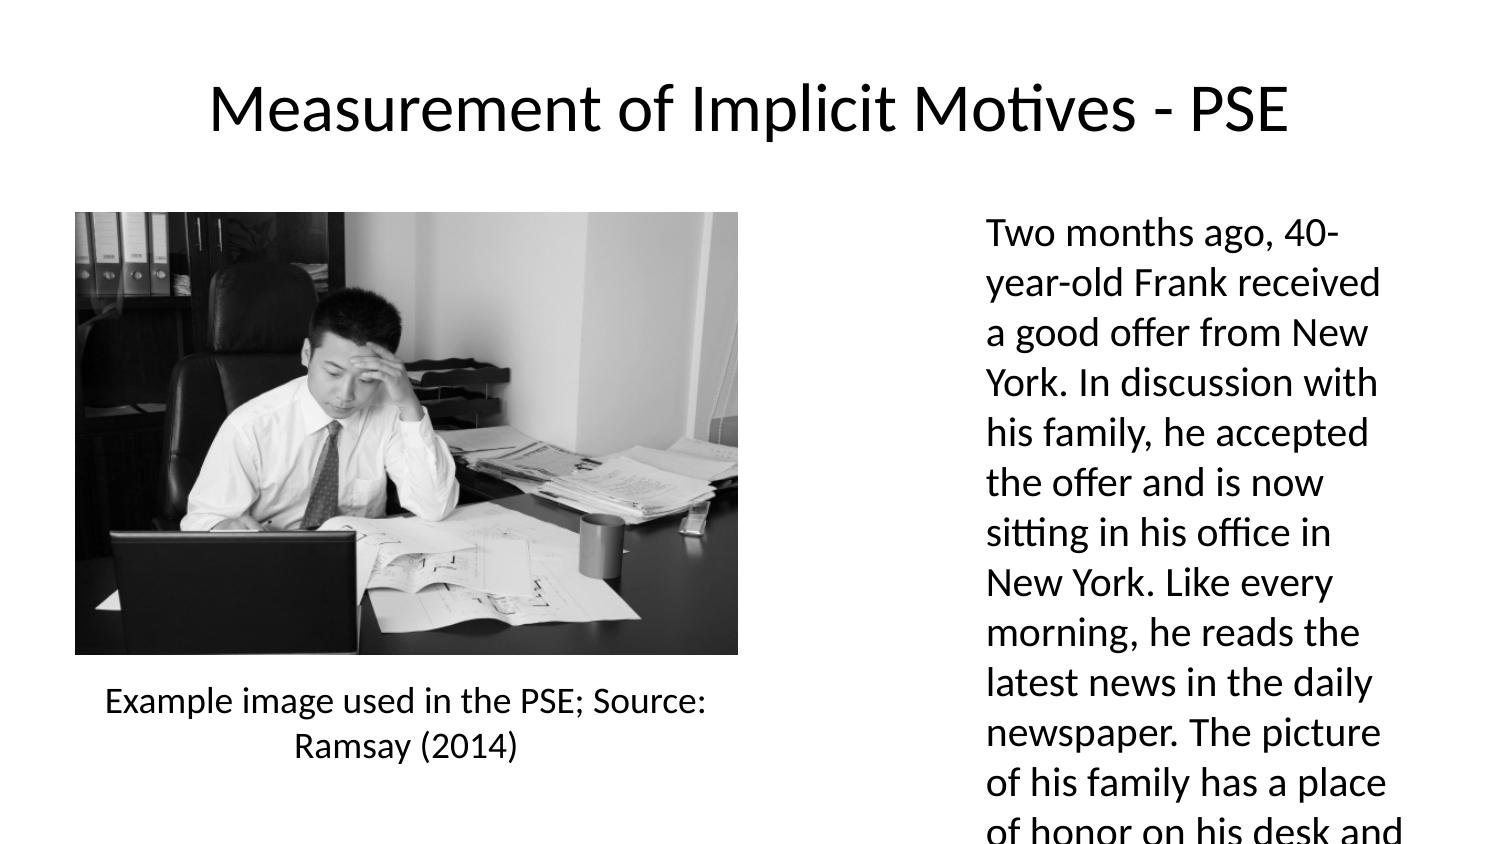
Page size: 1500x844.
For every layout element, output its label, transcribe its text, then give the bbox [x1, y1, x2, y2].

list Two months ago, 40-year-old Frank received a good offer from New York. In discussion with his family, he accepted the offer and is now sitting in his office in New York. Like every morning, he reads the latest news in the daily newspaper. The picture of his family has a place of honor on his desk and is always at hand so that he can take a closer look at it. He misses his family as he can’t fly back home until Christmas. In the 4 weeks so far, the time difference has been particularly difficult for him, as work and the different times have made it difficult to make contact. He is already looking forward to seeing his wife and children again. [762, 196, 1425, 754]
text_box Example image used in the PSE; Source: Ramsay (2014) [74, 668, 738, 753]
picture [74, 212, 738, 655]
title Measurement of Implicit Motives - PSE [75, 33, 1425, 175]
